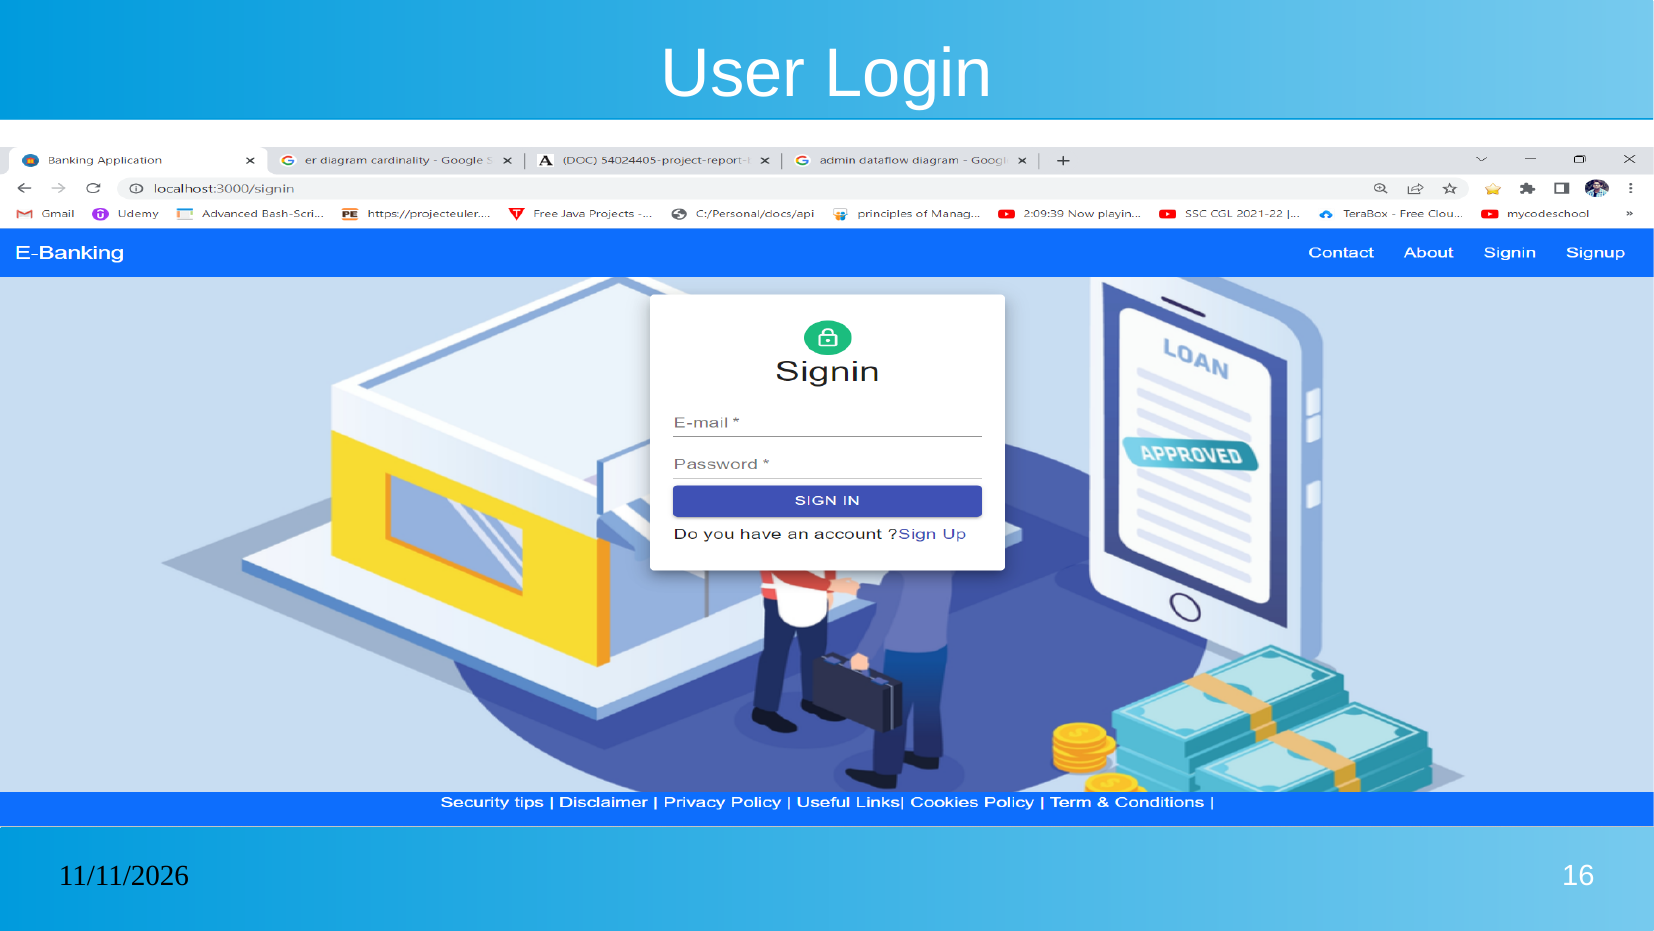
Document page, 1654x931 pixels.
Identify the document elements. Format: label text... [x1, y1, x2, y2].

slide_number 16 [1210, 856, 1595, 916]
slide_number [59, 856, 443, 916]
picture [0, 147, 1654, 827]
title User Login [59, 29, 1595, 108]
